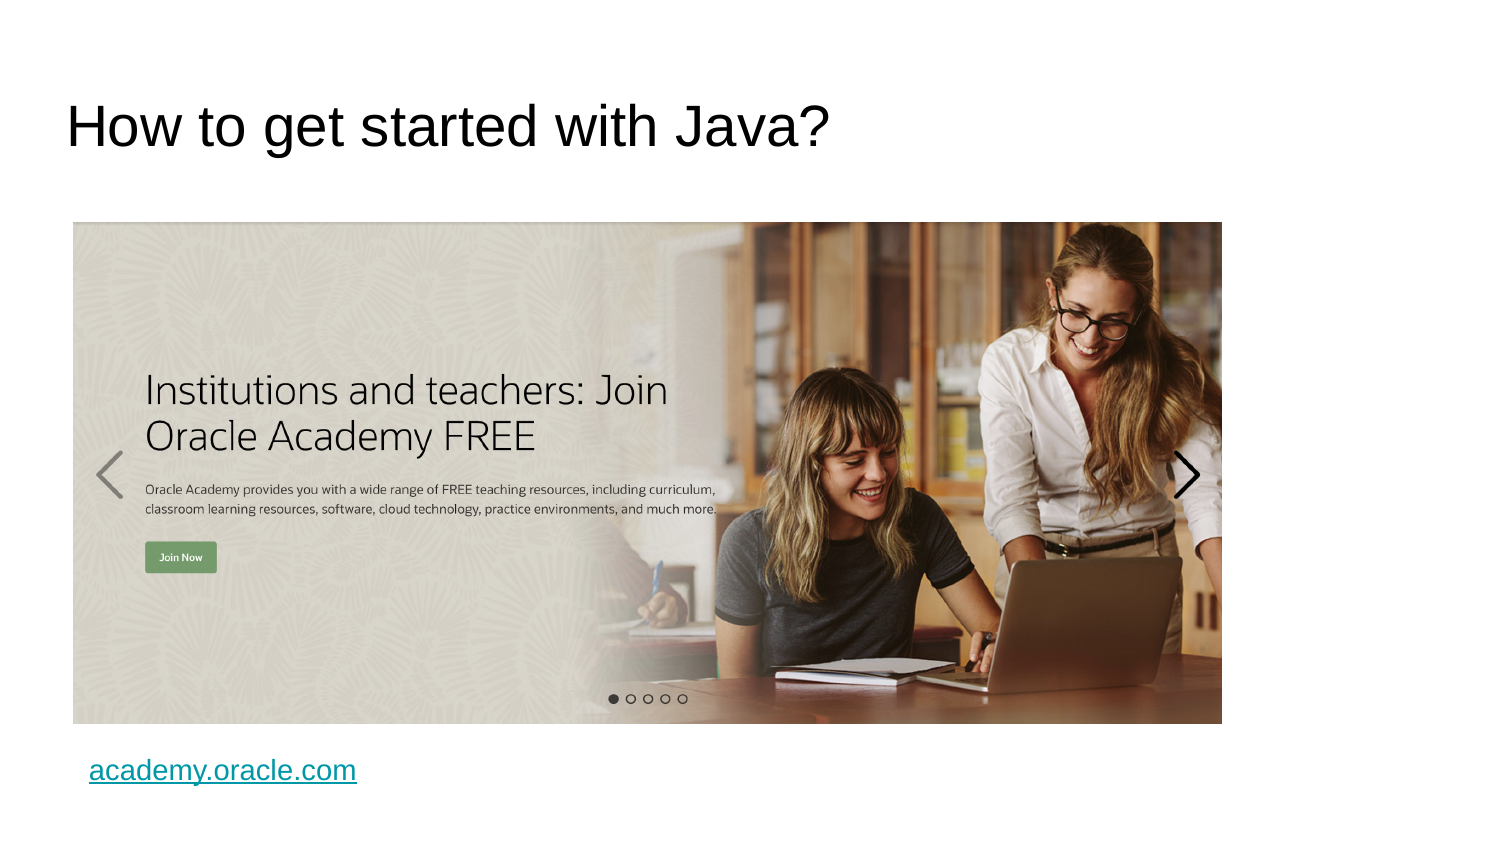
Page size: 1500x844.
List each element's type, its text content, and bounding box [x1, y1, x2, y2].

title How to get started with Java? [51, 72, 1449, 167]
picture [73, 222, 1222, 724]
text_box academy.oracle.com [73, 736, 381, 804]
